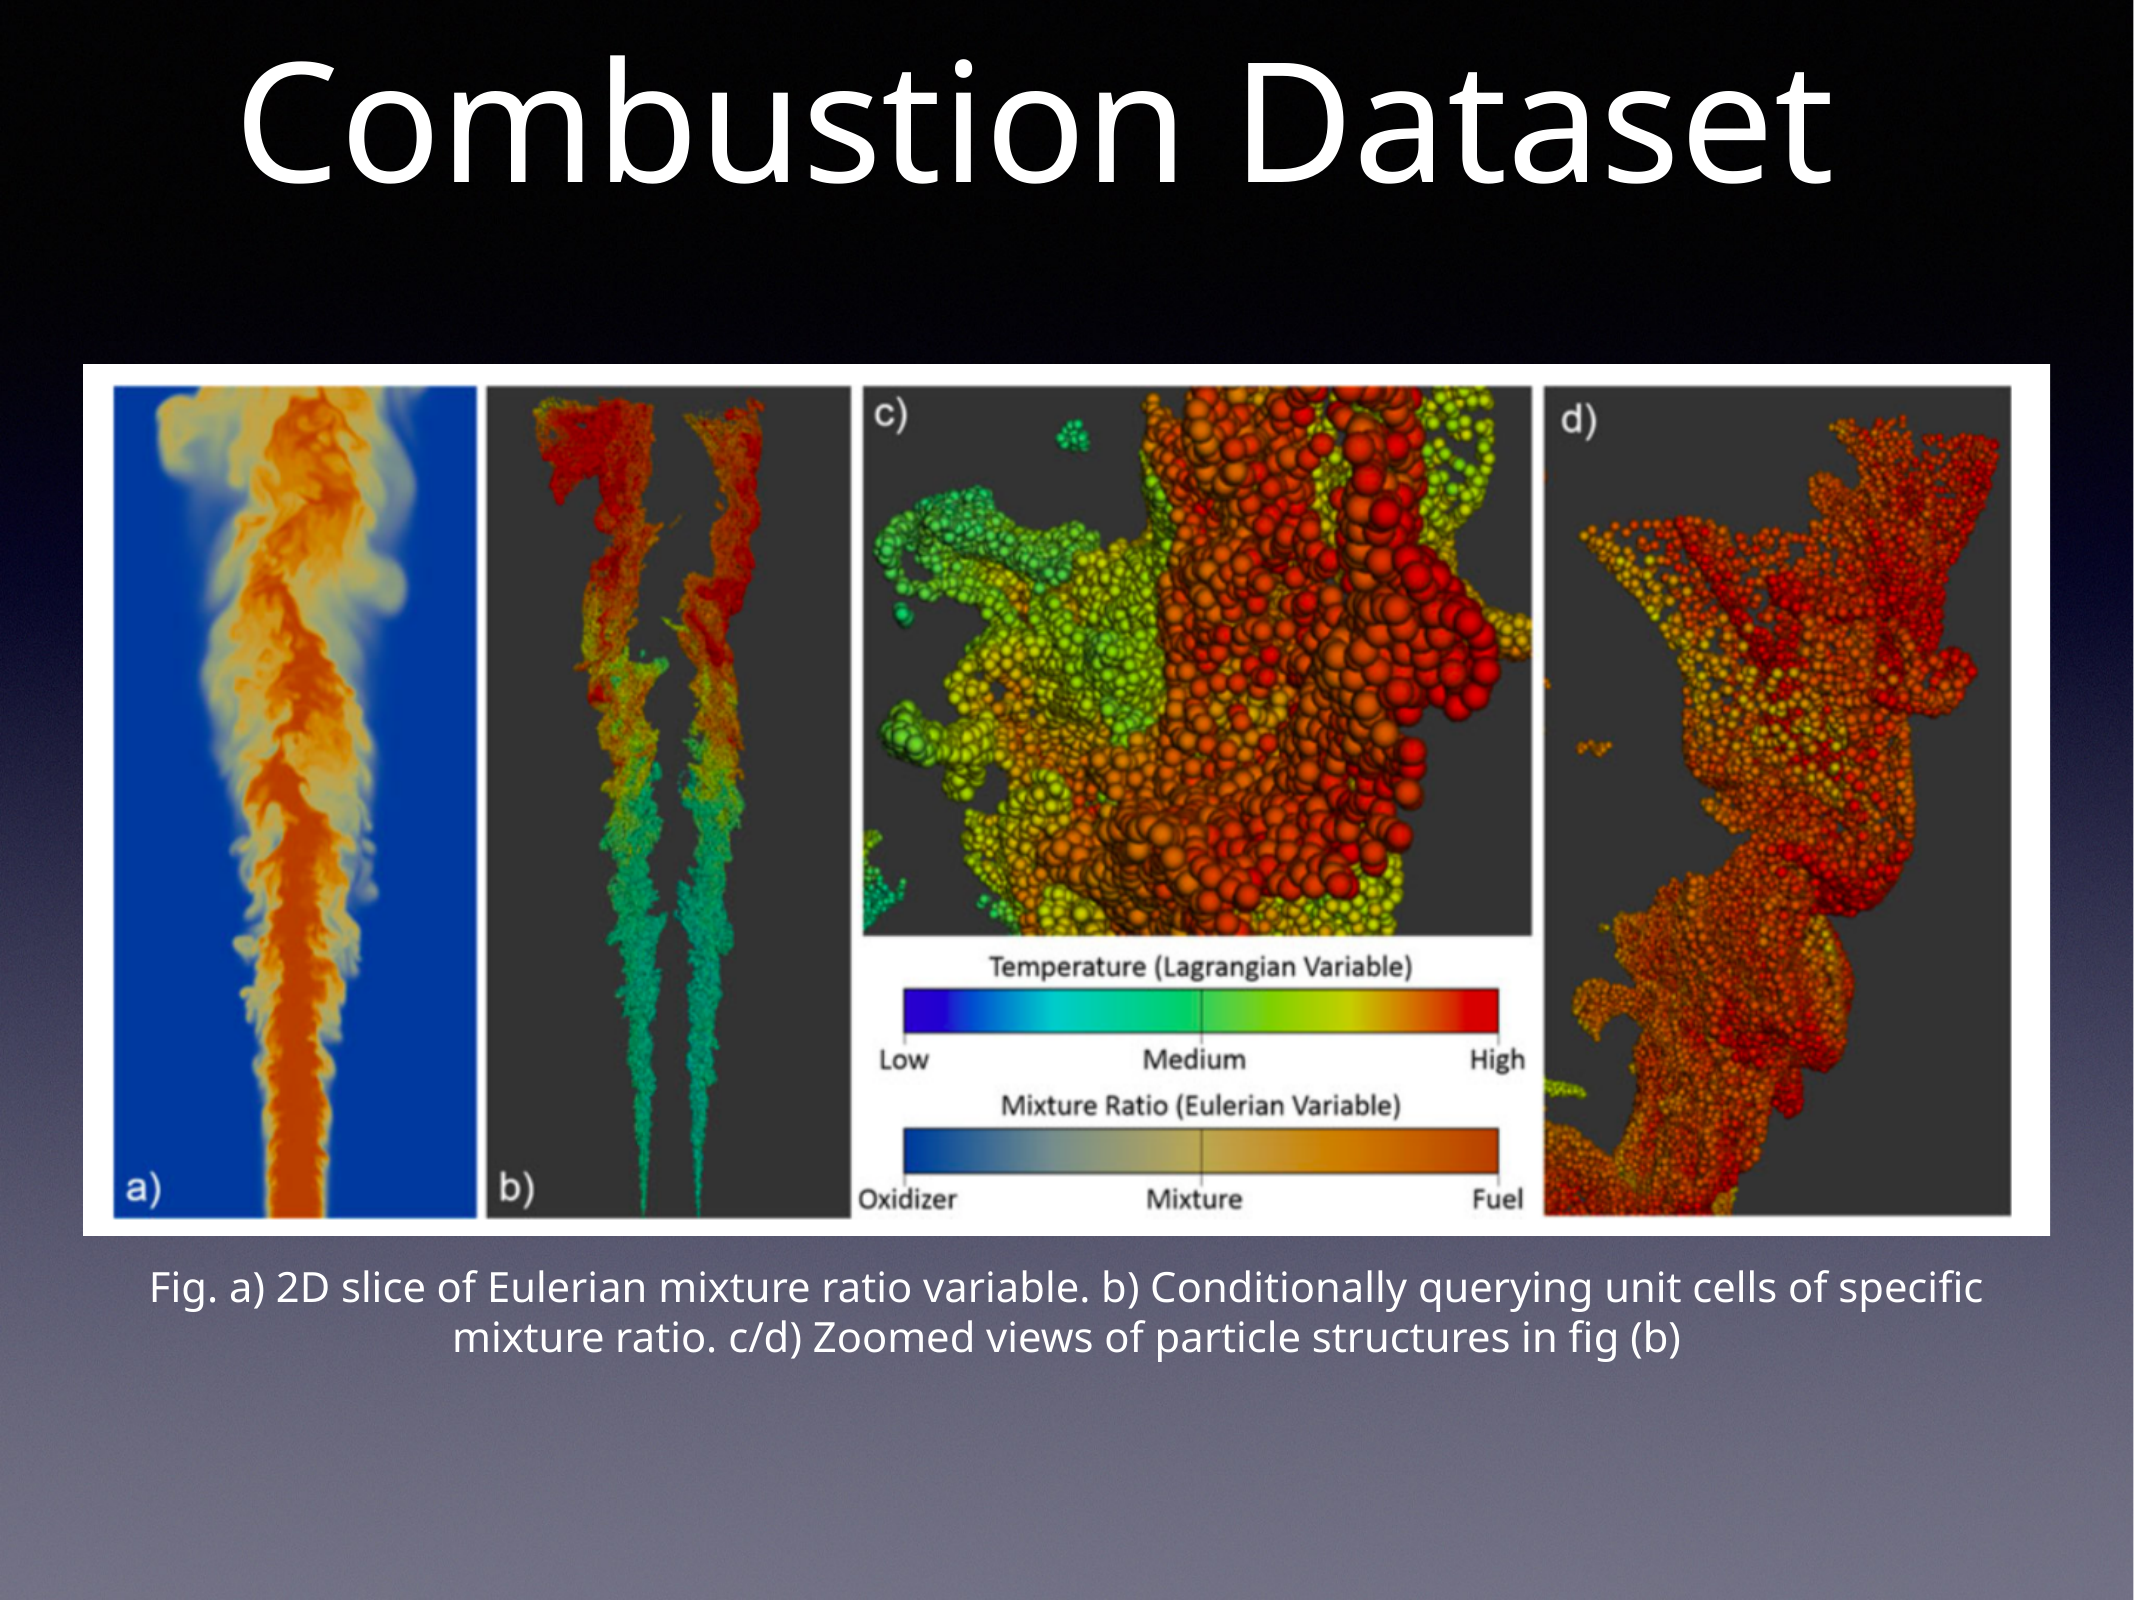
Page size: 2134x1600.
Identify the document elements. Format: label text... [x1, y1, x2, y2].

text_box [82, 364, 2051, 1374]
title Combustion Dataset [124, 0, 1947, 291]
picture [0, 0, 2134, 1600]
